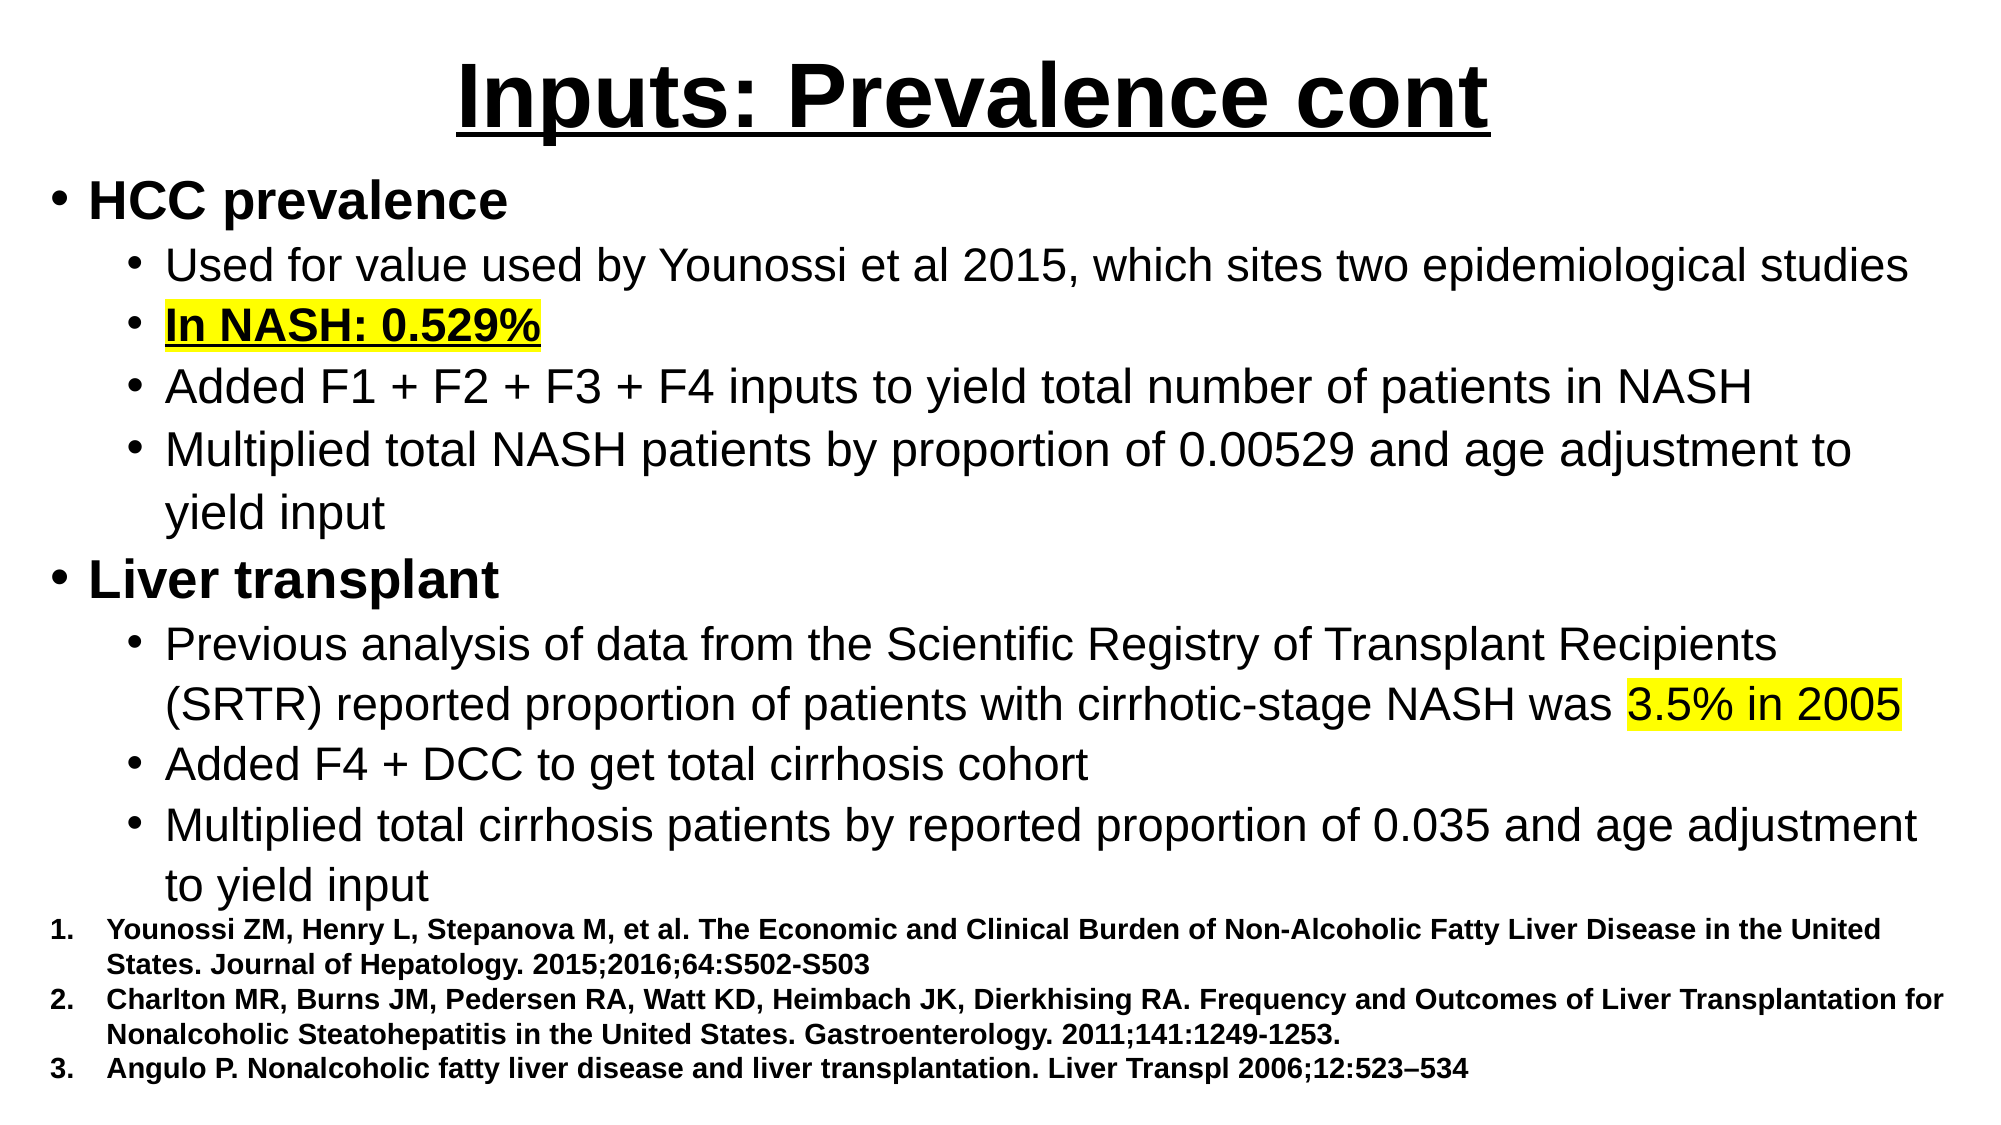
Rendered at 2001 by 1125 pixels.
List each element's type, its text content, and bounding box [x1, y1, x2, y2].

list HCC prevalence Used for value used by Younossi et al 2015, which sites two epidemiological studies In NASH: 0.529% Added F1 + F2 + F3 + F4 inputs to yield total number of patients in NASH Multiplied total NASH patients by proportion of 0.00529 and age adjustment to yield input Liver transplant Previous analysis of data from the Scientific Registry of Transplant Recipients (SRTR) reported proportion of patients with cirrhotic-stage NASH was 3.5% in 2005 Added F4 + DCC to get total cirrhosis cohort Multiplied total cirrhosis patients by reported proportion of 0.035 and age adjustment to yield input [35, 152, 1965, 902]
title Inputs: Prevalence cont [84, 0, 1863, 152]
text_box Younossi ZM, Henry L, Stepanova M, et al. The Economic and Clinical Burden of Non-Alcoholic Fatty Liver Disease in the United States. Journal of Hepatology. 2015;2016;64:S502-S503 Charlton MR, Burns JM, Pedersen RA, Watt KD, Heimbach JK, Dierkhising RA. Frequency and Outcomes of Liver Transplantation for Nonalcoholic Steatohepatitis in the United States. Gastroenterology. 2011;141:1249-1253. Angulo P. Nonalcoholic fatty liver disease and liver transplantation. Liver Transpl 2006;12:523–534 [35, 902, 1965, 1125]
